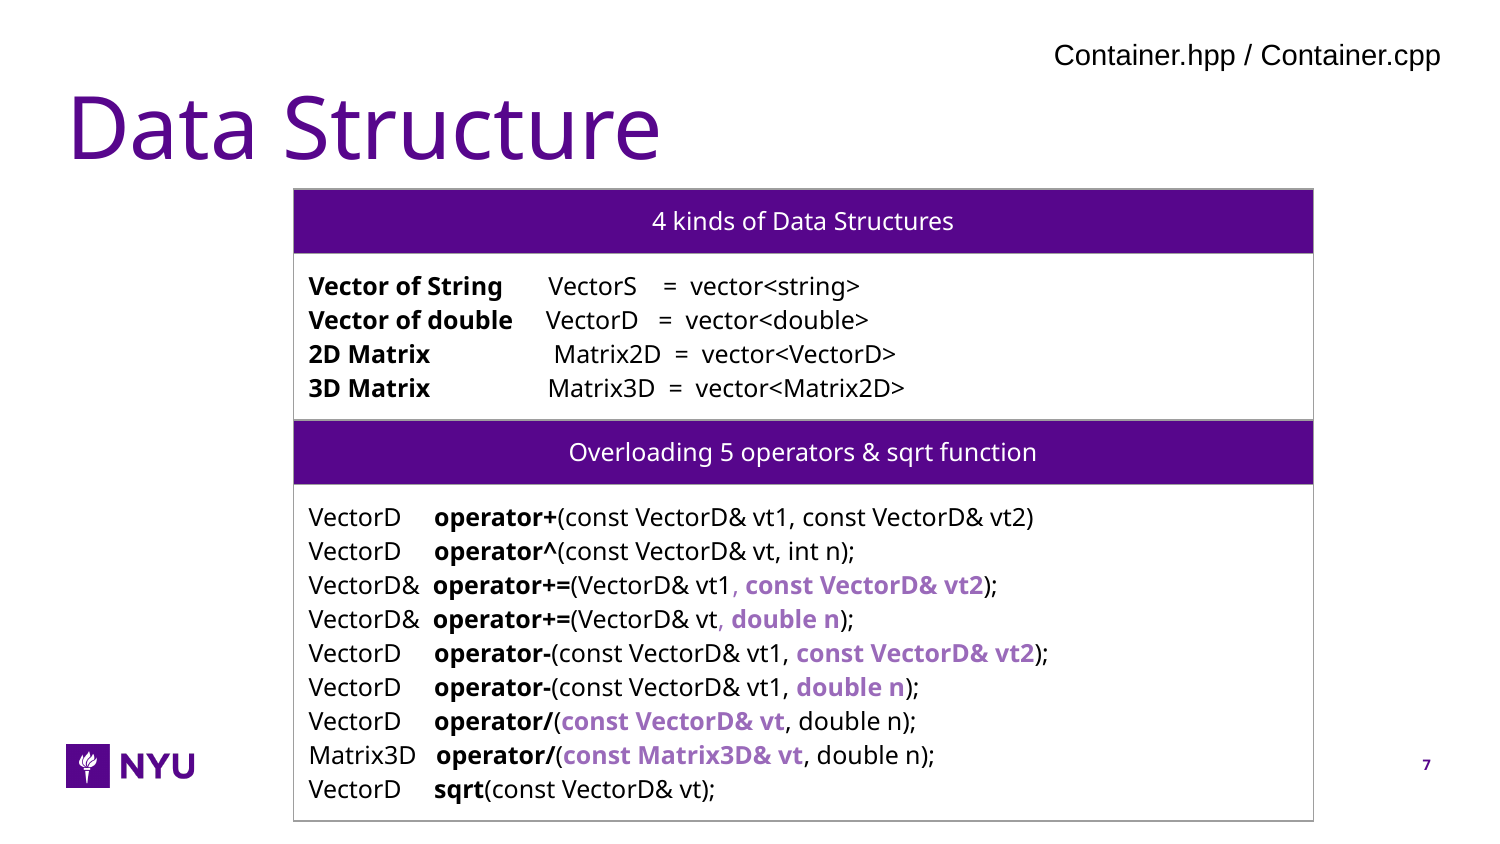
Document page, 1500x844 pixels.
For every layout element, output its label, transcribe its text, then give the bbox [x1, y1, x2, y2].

table_cell Vector of String VectorS = vector<string> Vector of double VectorD = vector<double> 2D Matrix Matrix2D = vector<VectorD> 3D Matrix Matrix3D = vector<Matrix2D> [294, 254, 1313, 419]
text_box Container.hpp / Container.cpp [1038, 20, 1471, 73]
table_header 4 kinds of Data Structures [294, 190, 1313, 253]
table_cell VectorD operator+(const VectorD& vt1, const VectorD& vt2) VectorD operator^(const VectorD& vt, int n); VectorD& operator+=(VectorD& vt1, const VectorD& vt2); VectorD& operator+=(VectorD& vt, double n); VectorD operator-(const VectorD& vt1, const VectorD& vt2); VectorD operator-(const VectorD& vt1, double n); VectorD operator/(const VectorD& vt, double n); Matrix3D operator/(const Matrix3D& vt, double n); VectorD sqrt(const VectorD& vt); [294, 485, 1313, 820]
table_cell Overloading 5 operators & sqrt function [294, 421, 1313, 484]
picture [66, 744, 195, 788]
title Data Structure [51, 72, 1434, 167]
